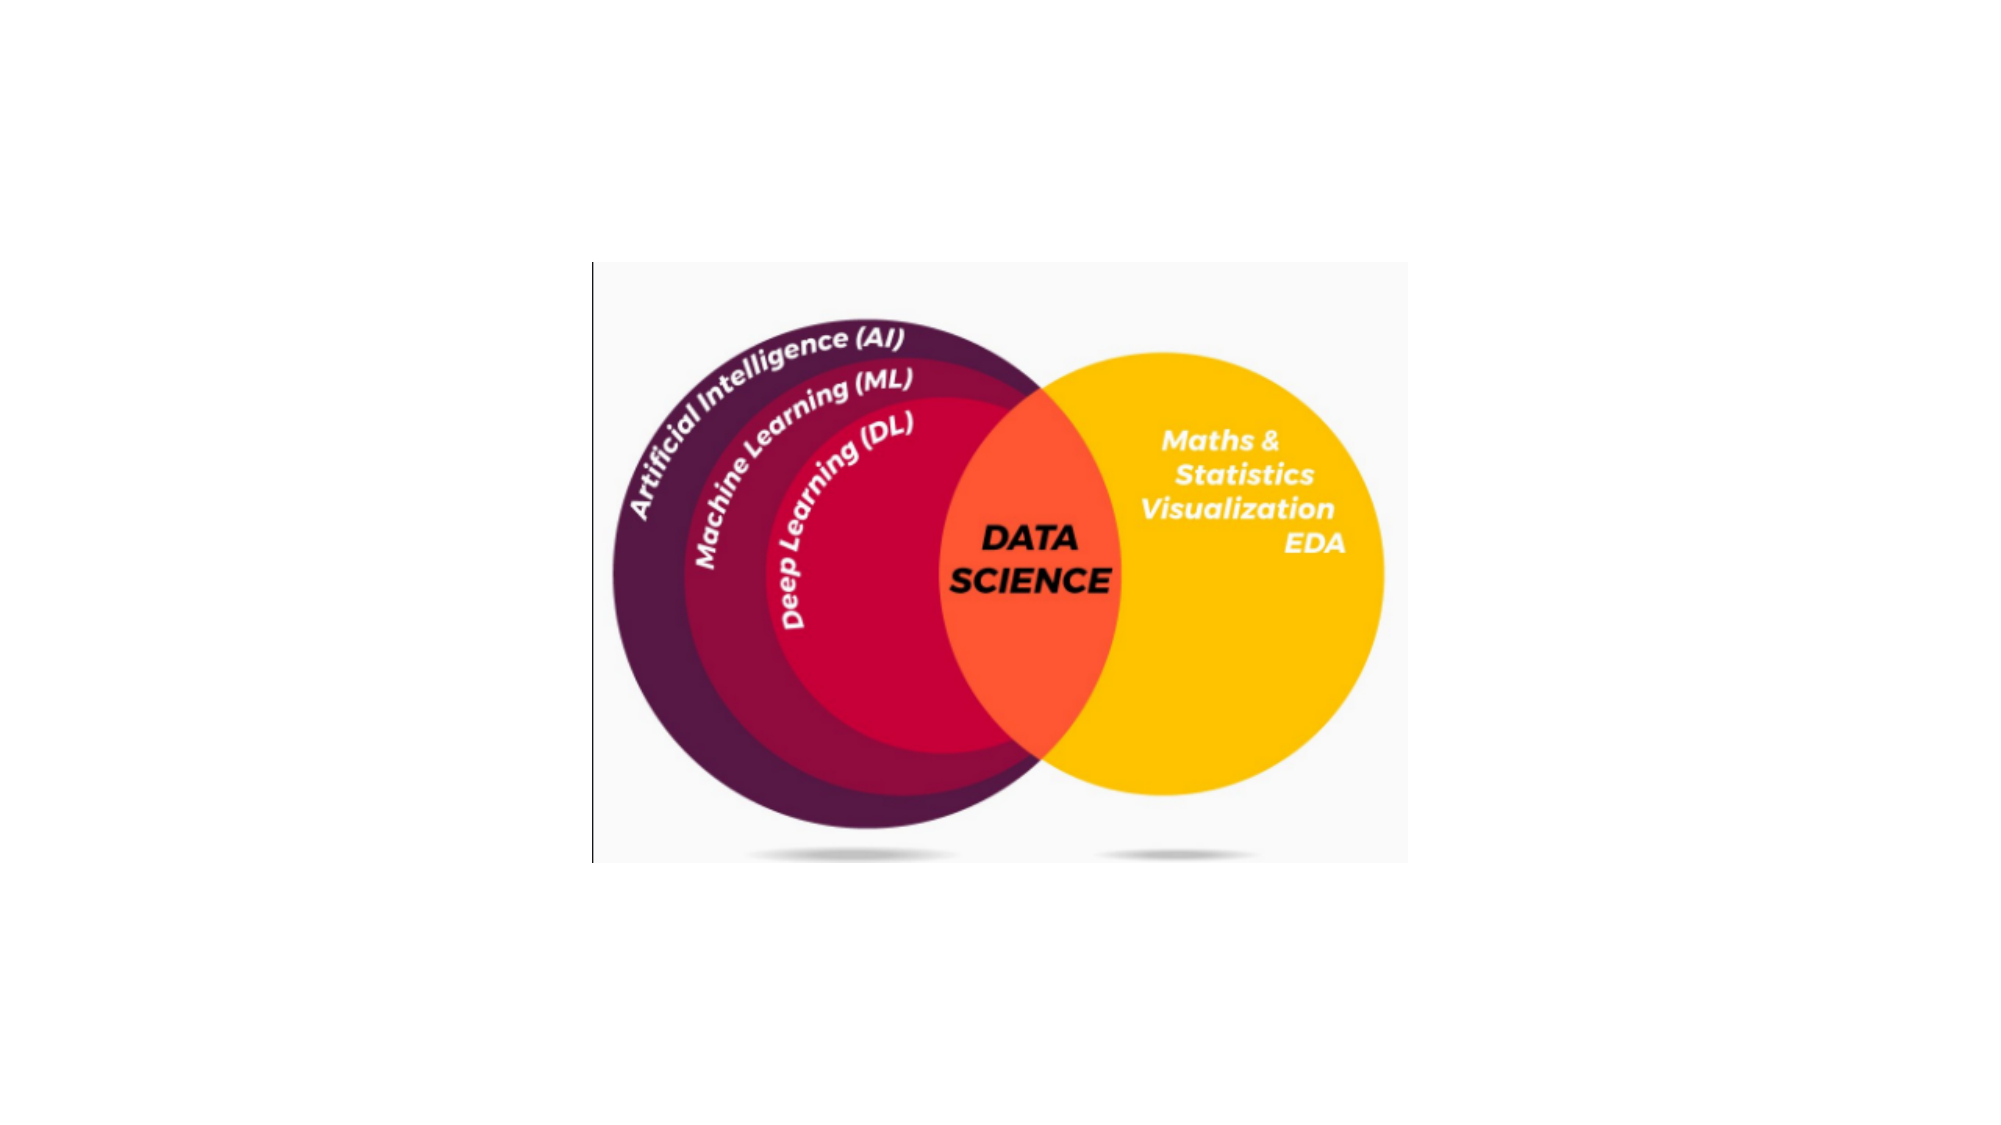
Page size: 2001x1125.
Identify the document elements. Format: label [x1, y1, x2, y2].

picture [592, 262, 1408, 863]
